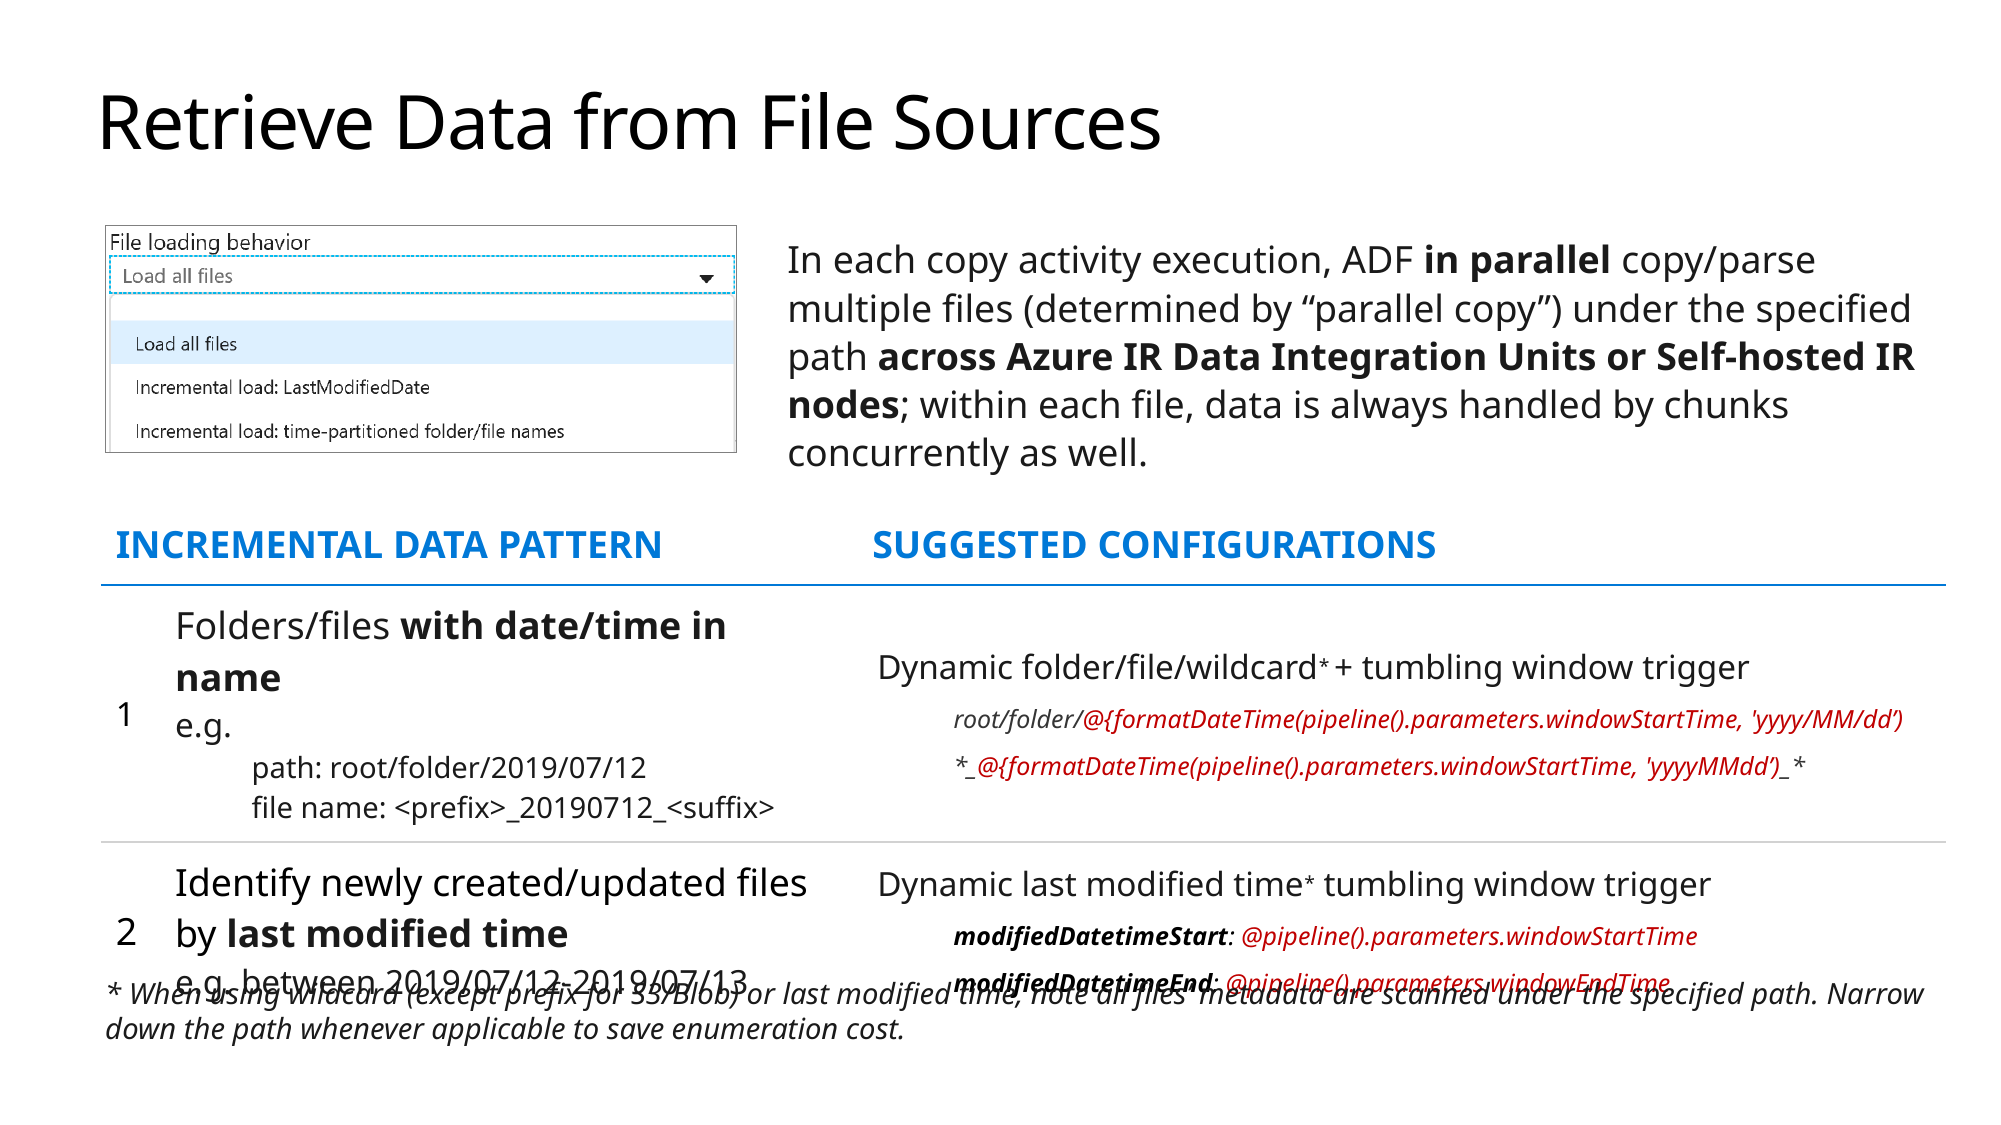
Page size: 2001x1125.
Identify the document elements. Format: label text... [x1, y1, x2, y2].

table_header SUGGESTED CONFIGURATIONS [857, 504, 1946, 584]
table_cell 1 [101, 586, 160, 841]
table_cell Dynamic last modified time* tumbling window trigger modifiedDatetimeStart: @pipeline().parameters.windowStartTime modifiedDatetimeEnd: @pipeline().parameters.windowEndTime [857, 843, 1946, 1019]
table_cell Identify newly created/updated files by last modified time e.g. between 2019/07/12-2019/07/13 [160, 843, 857, 975]
table_header INCREMENTAL DATA PATTERN [101, 504, 857, 584]
table_cell 2 [101, 843, 160, 1019]
picture [105, 225, 737, 453]
table_cell Dynamic folder/file/wildcard* + tumbling window trigger root/folder/@{formatDateTime(pipeline().parameters.windowStartTime, 'yyyy/MM/dd’) *_@{formatDateTime(pipeline().parameters.windowStartTime, 'yyyyMMdd’)_* [857, 586, 1946, 841]
text_box In each copy activity execution, ADF in parallel copy/parse multiple files (determined by “parallel copy”) under the specified path across Azure IR Data Integration Units or Self-hosted IR nodes; within each file, data is always handled by chunks concurrently as well. [772, 225, 1942, 482]
text_box * When using wildcard (except prefix for S3/Blob) or last modified time, note all files’ metadata are scanned under the specified path. Narrow down the path whenever applicable to save enumeration cost. [105, 975, 1942, 1046]
title Retrieve Data from File Sources [96, 75, 1904, 166]
table_cell Folders/files with date/time in name e.g. path: root/folder/2019/07/12 file name: <prefix>_20190712_<suffix> [160, 586, 857, 841]
